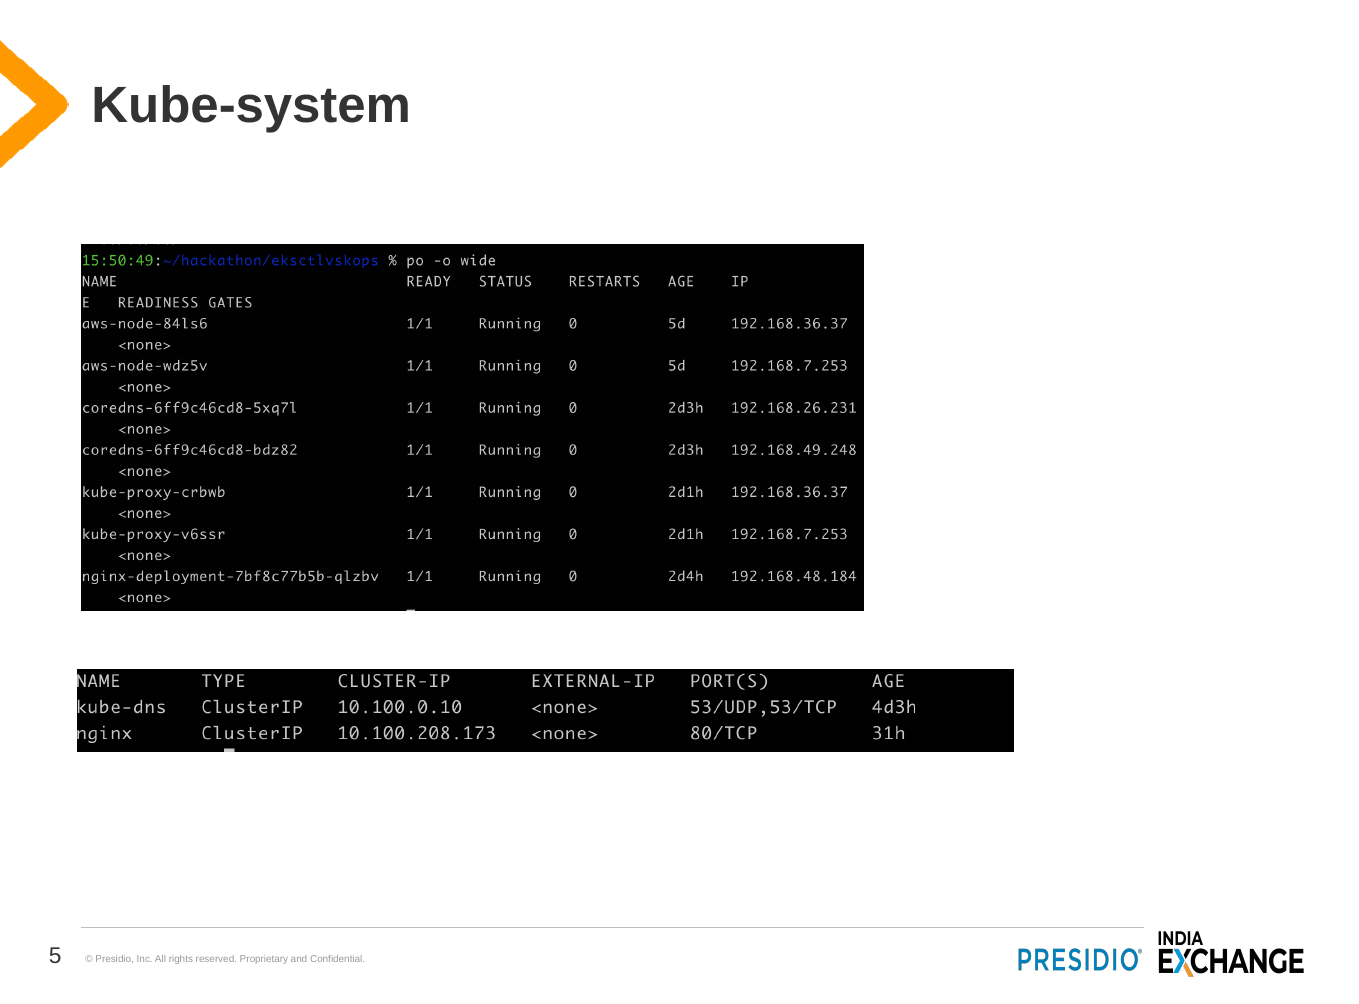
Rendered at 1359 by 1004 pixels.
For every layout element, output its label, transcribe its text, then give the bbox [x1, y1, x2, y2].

picture [1016, 943, 1144, 976]
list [81, 244, 864, 611]
slide_number 5 [0, 927, 77, 982]
picture [77, 669, 1014, 752]
picture [1152, 920, 1309, 985]
picture [0, 40, 69, 168]
title Kube-system [76, 34, 1309, 178]
